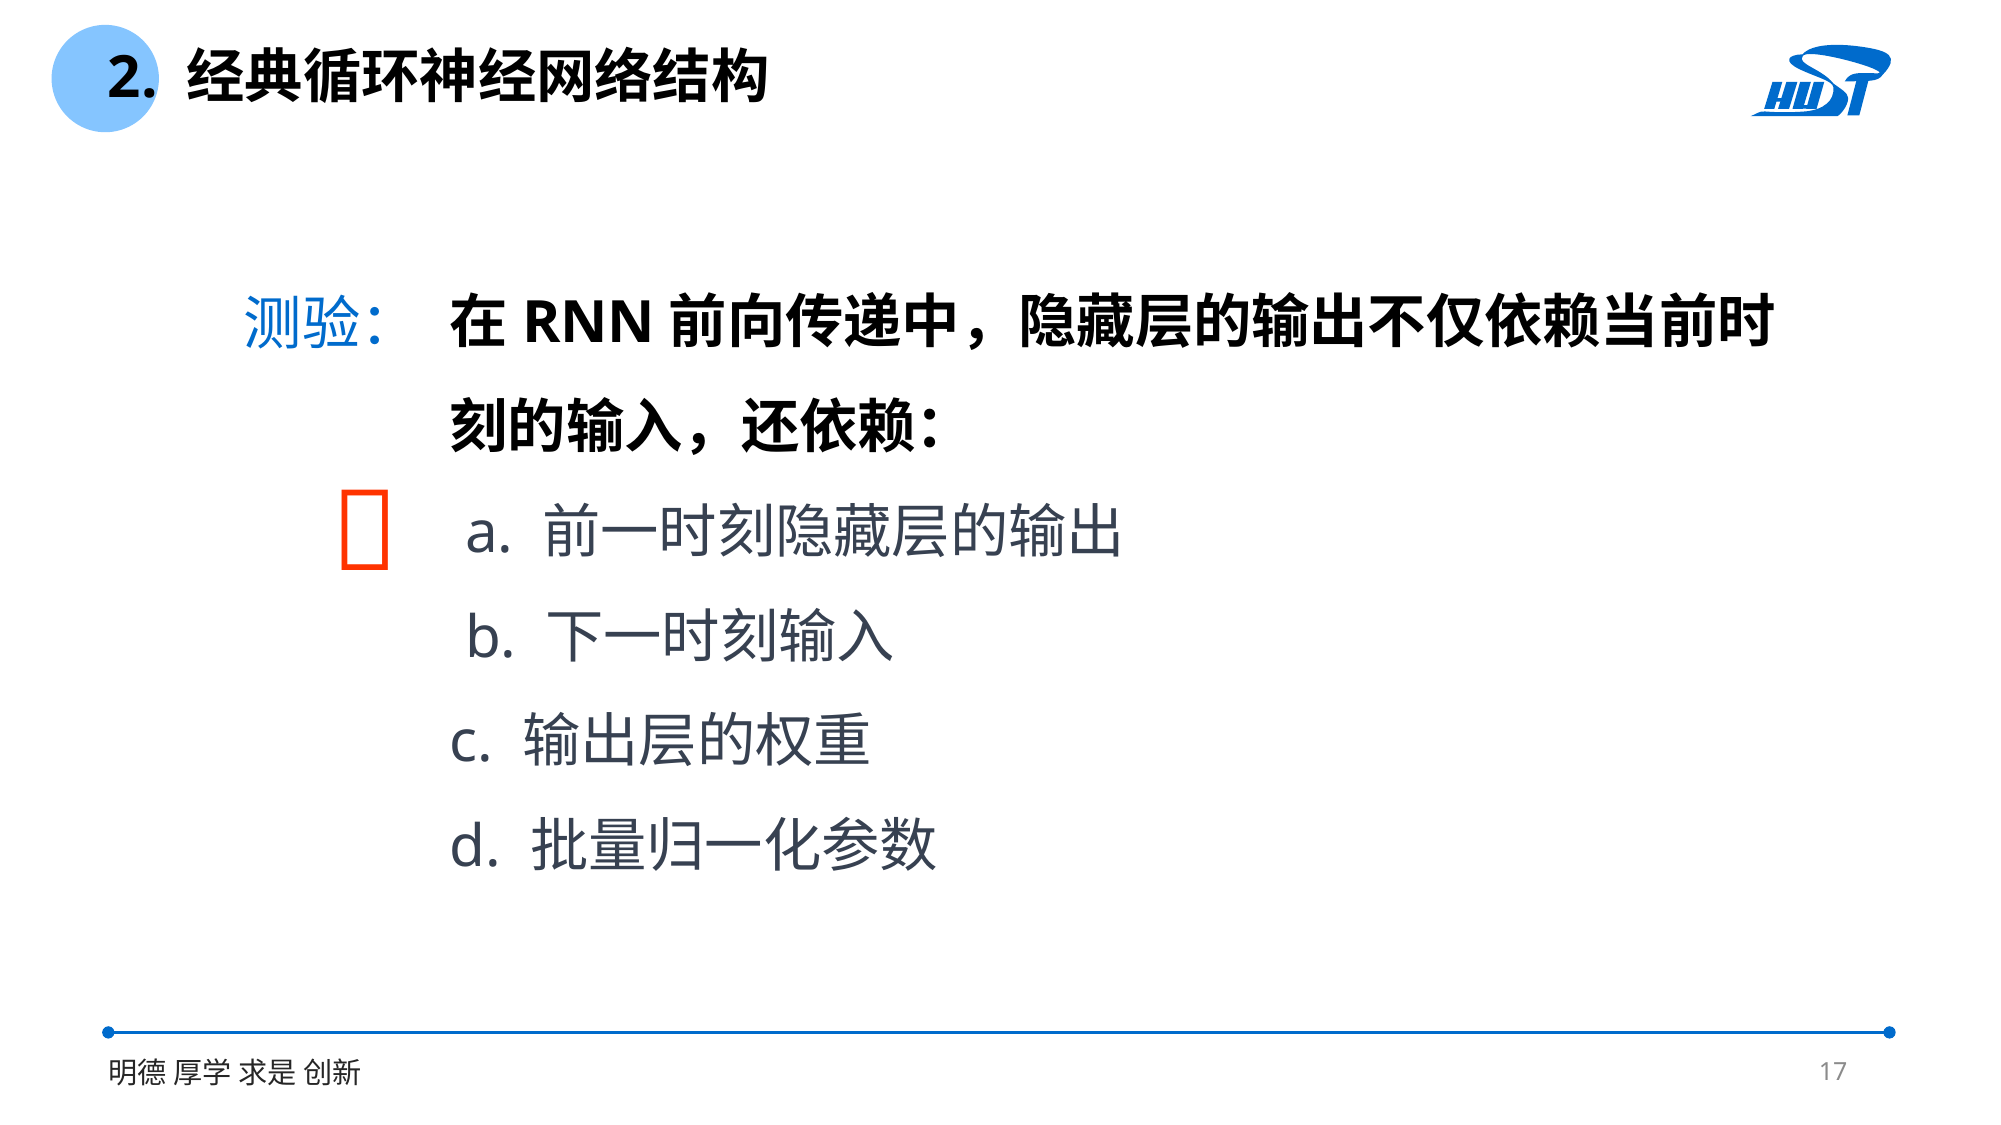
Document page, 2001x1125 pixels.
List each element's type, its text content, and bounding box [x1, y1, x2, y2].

slide_number 17 [1412, 1042, 1863, 1103]
text_box 在RNN前向传递中，隐藏层的输出不仅依赖当前时刻的输入，还依赖： a. 前一时刻隐藏层的输出 b. 下一时刻输入 c. 输出层的权重 d. 批量归一化参数 [360, 241, 1846, 886]
list 2. 经典循环神经网络结构 [93, 43, 1496, 114]
text_box 测验： [154, 243, 510, 364]
text_box  [316, 450, 433, 601]
